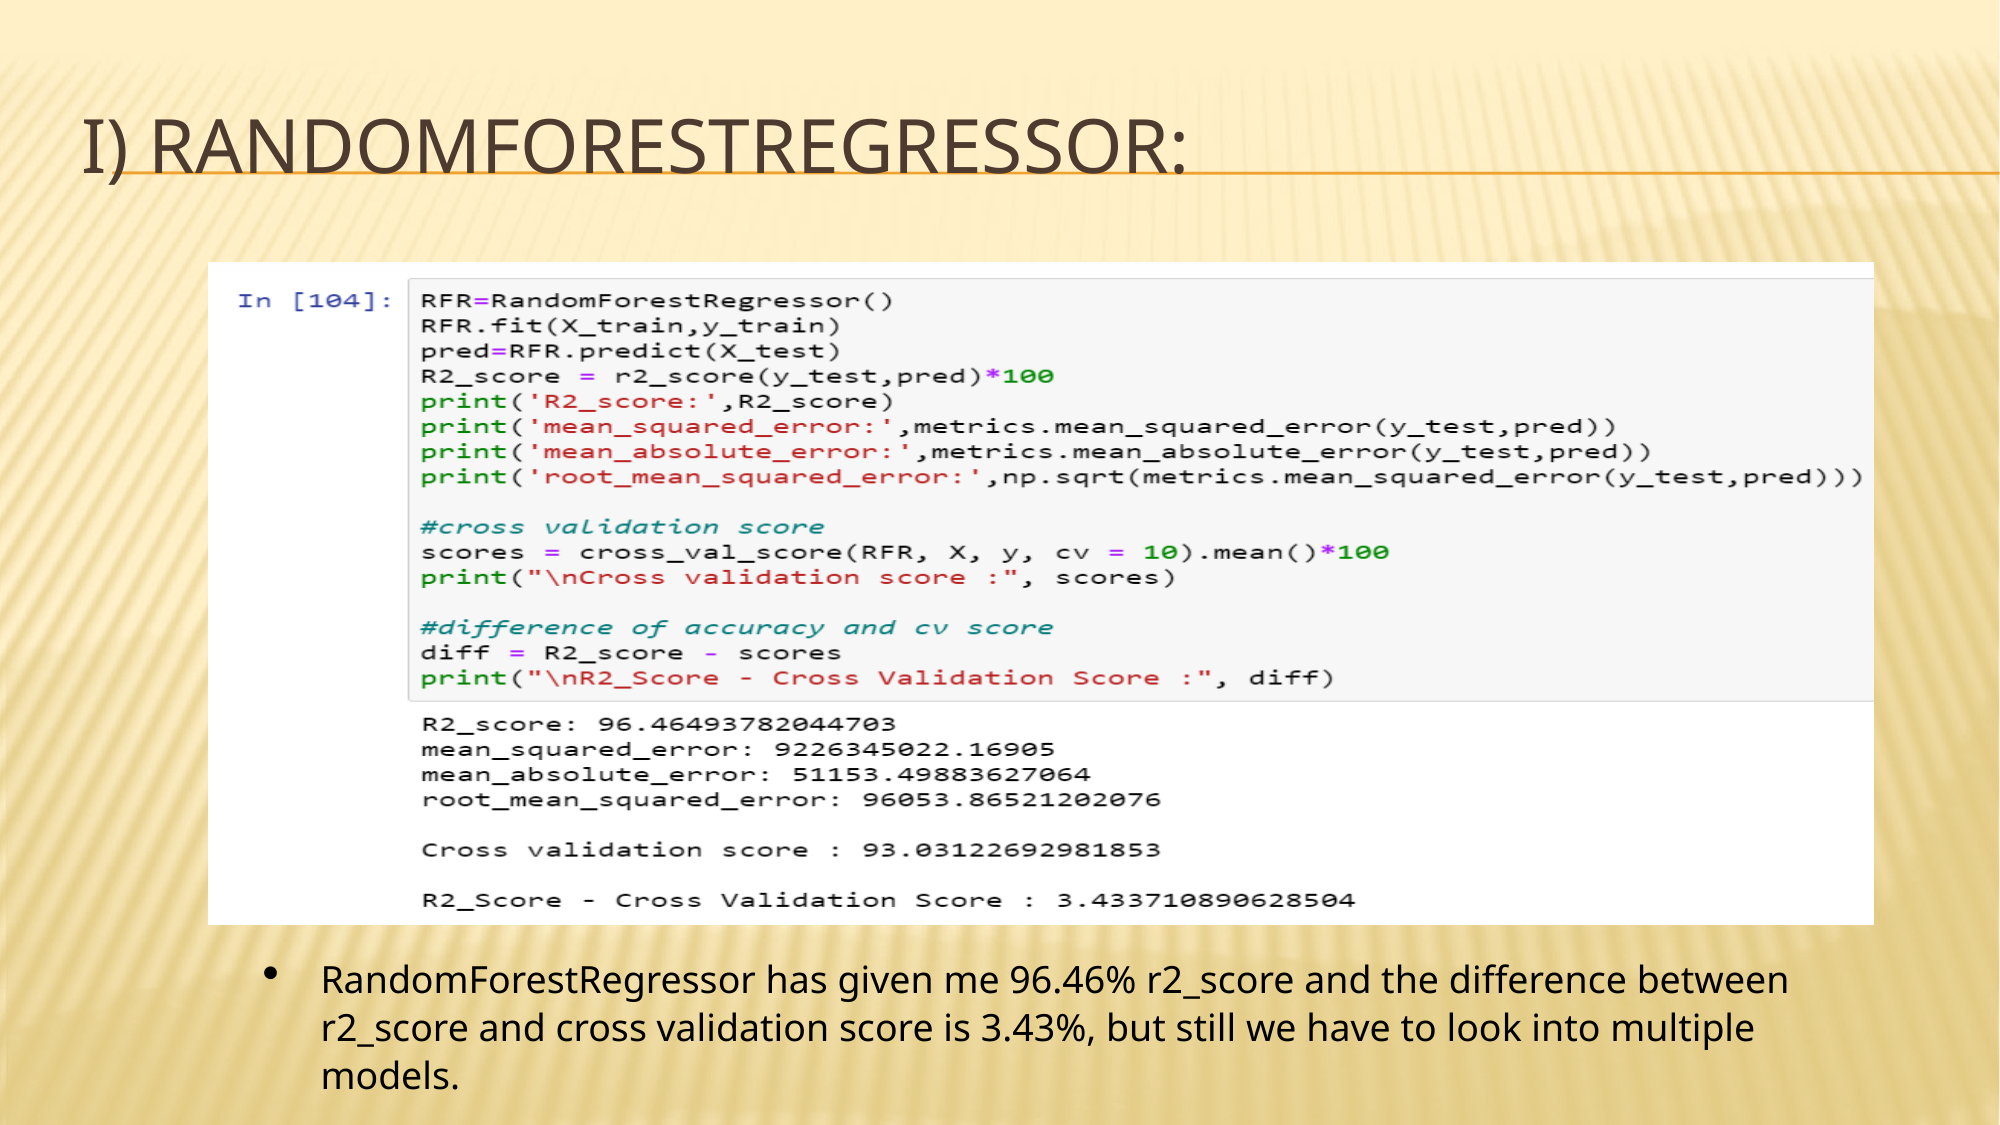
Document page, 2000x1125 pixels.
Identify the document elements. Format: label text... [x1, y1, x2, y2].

title i) RandomForestRegressor: [66, 75, 1967, 213]
text_box RandomForestRegressor has given me 96.46% r2_score and the difference between r2_score and cross validation score is 3.43%, but still we have to look into multiple models. [249, 945, 1874, 1105]
picture [207, 262, 1875, 925]
